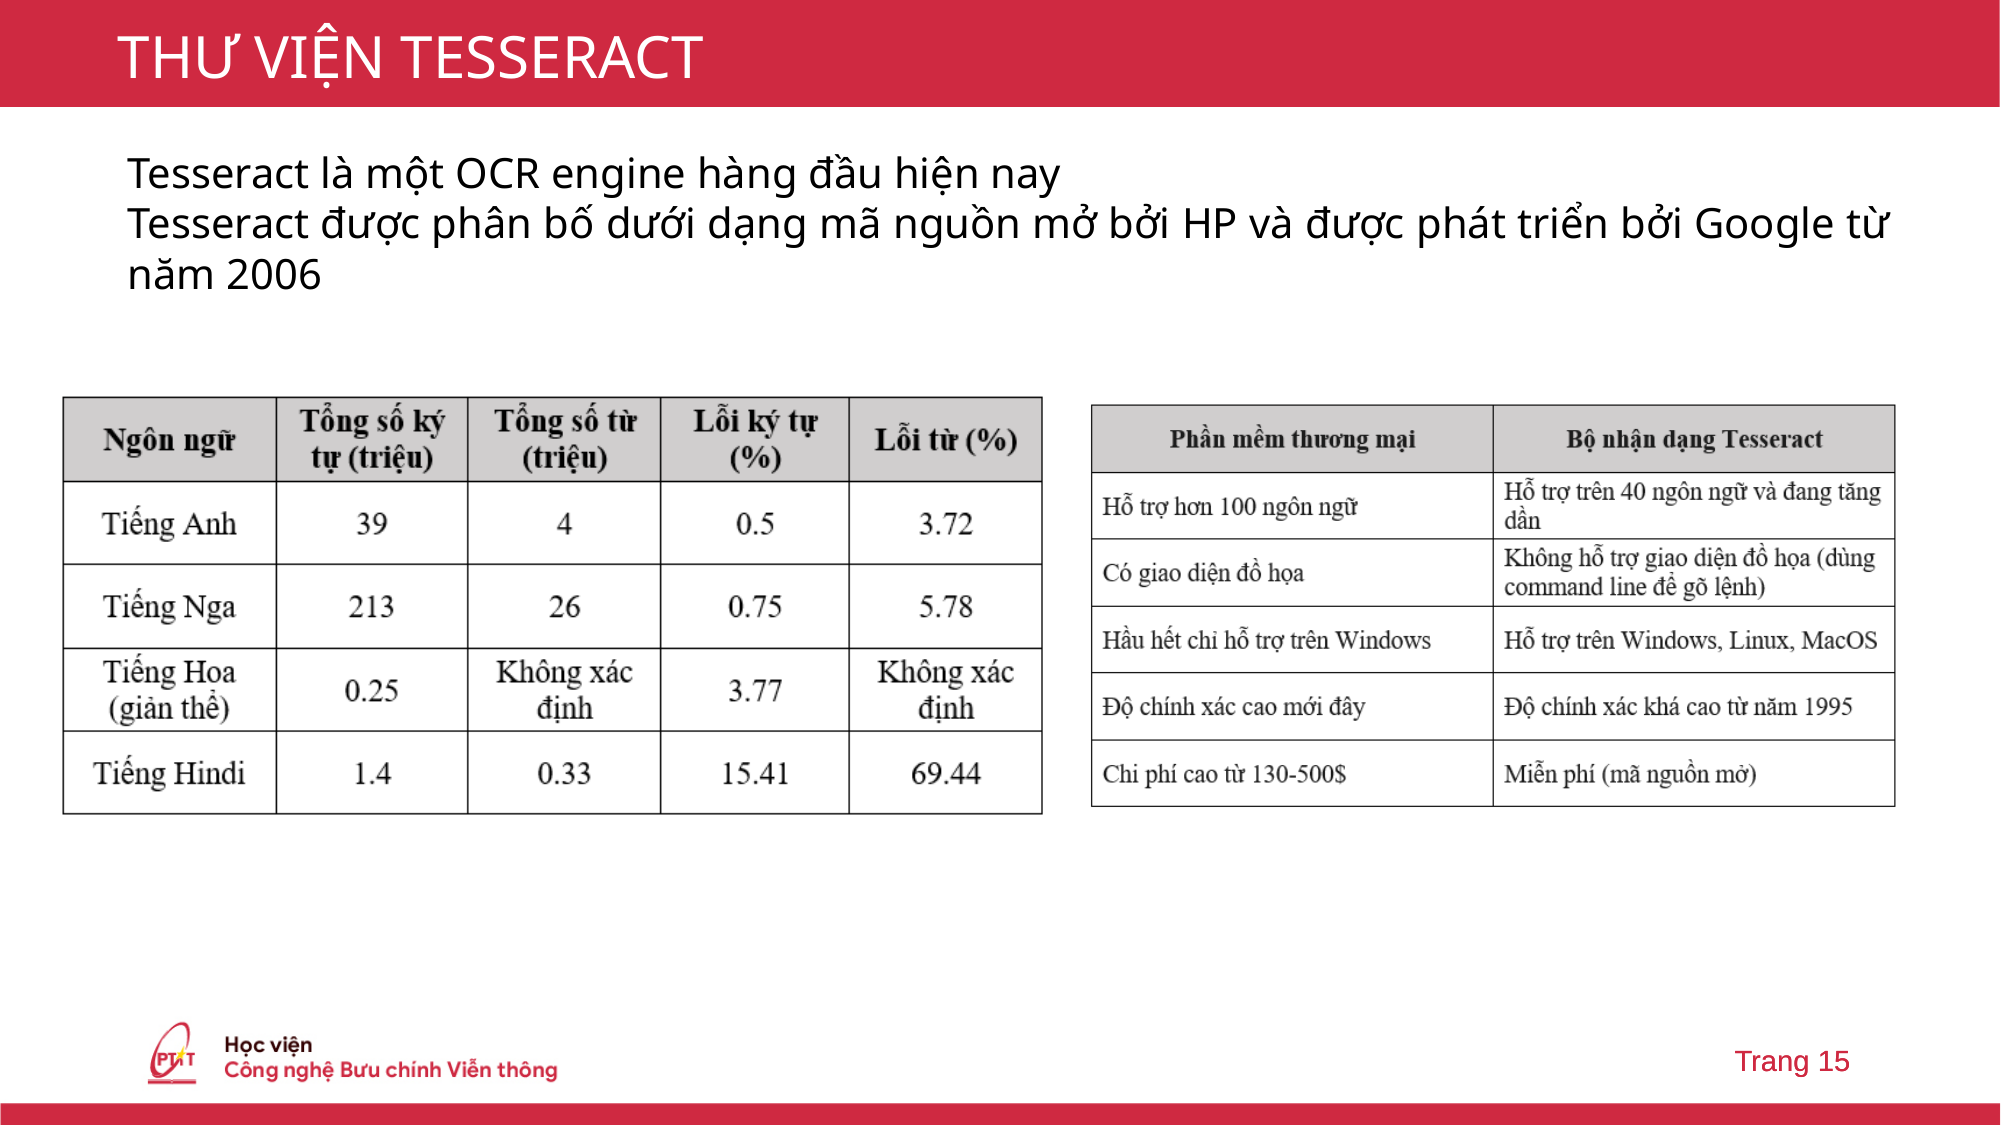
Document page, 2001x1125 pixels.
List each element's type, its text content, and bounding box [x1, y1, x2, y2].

text_box Tesseract là một OCR engine hàng đầu hiện nay Tesseract được phân bố dưới dạng mã nguồn mở bởi HP và được phát triển bởi Google từ năm 2006 [112, 139, 1906, 305]
text_box THƯ VIỆN TESSERACT [103, 12, 848, 98]
picture [0, 0, 2001, 1125]
